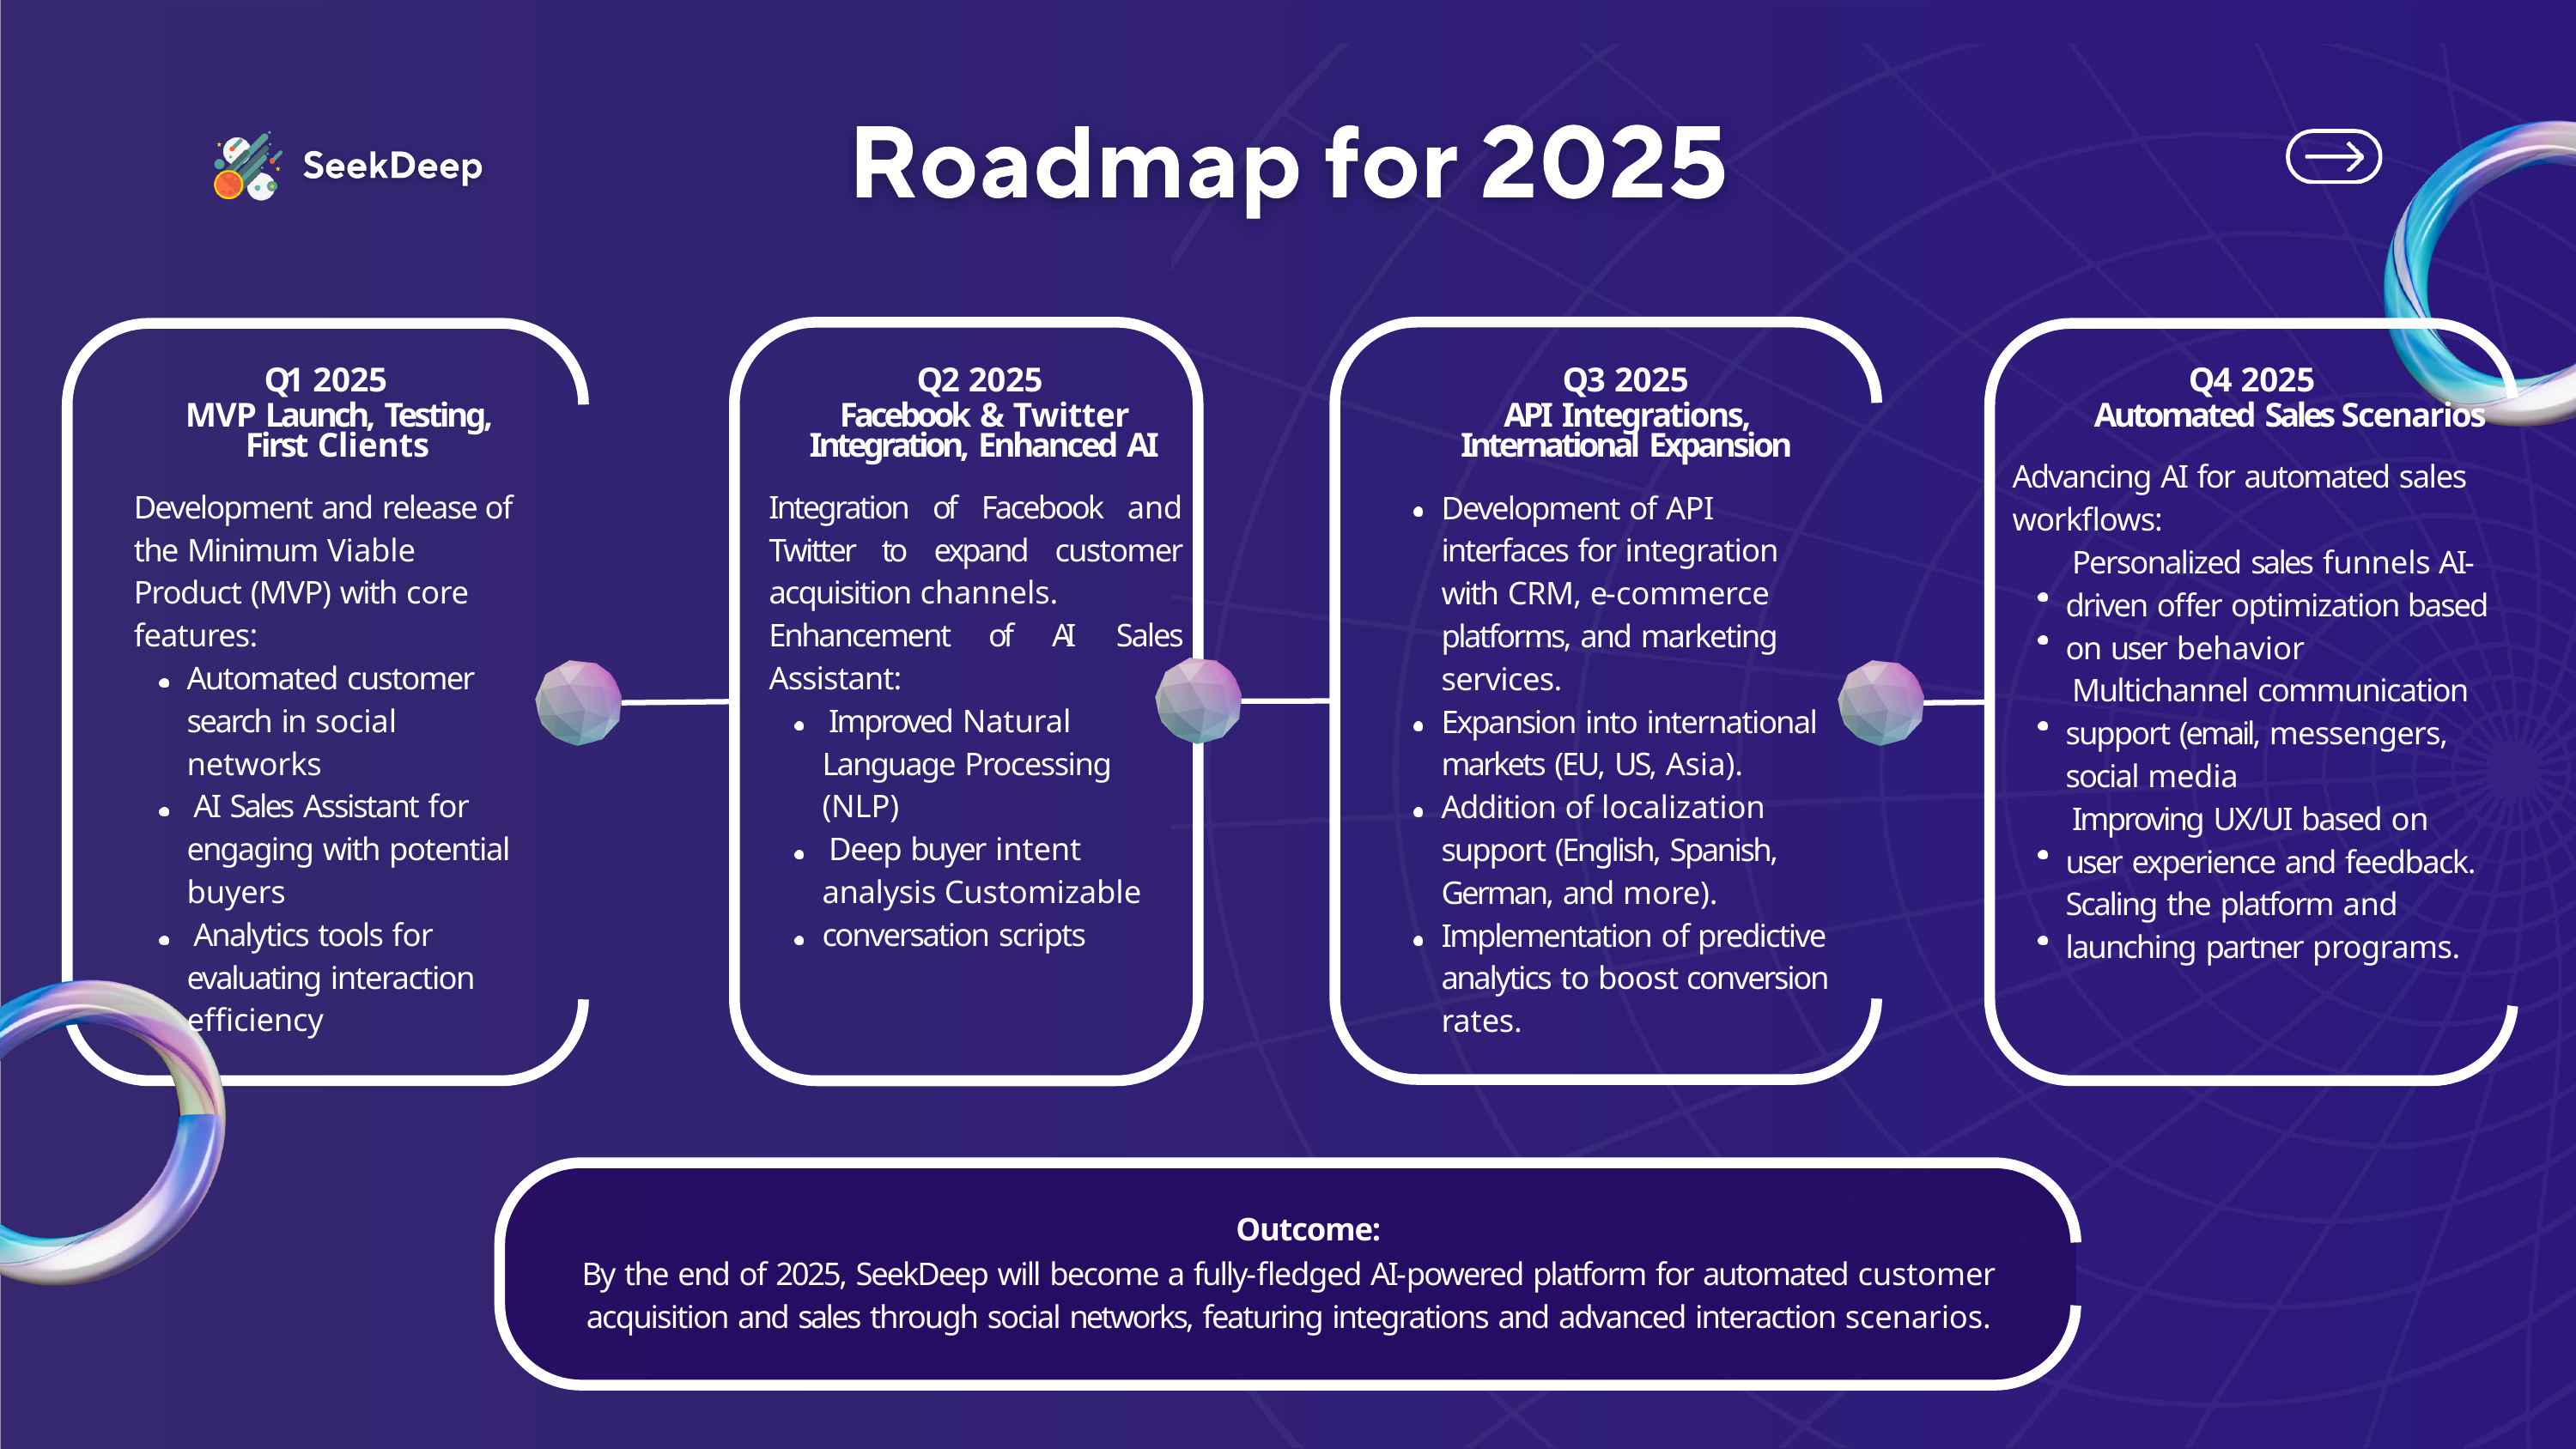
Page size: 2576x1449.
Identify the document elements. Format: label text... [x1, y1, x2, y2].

picture [1413, 721, 1424, 731]
picture [793, 720, 805, 731]
text_box Q2 2025 Facebook & Twitter Integration, Enhanced AI Integration of Facebook and Twitter to expand customer acquisition channels. Enhancement of AI Sales Assistant: Improved Natural Language Processing (NLP) Deep buyer intent analysis Customizable conversation scripts [767, 360, 1171, 953]
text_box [1171, 44, 2576, 1448]
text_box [1838, 659, 1990, 747]
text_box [499, 1162, 2077, 1385]
picture [793, 935, 805, 945]
picture [0, 0, 2576, 1449]
text_box [734, 322, 1171, 1081]
text_box Q1 2025 MVP Launch, Testing, First Clients Development and release of the Minimum Viable Product (MVP) with core features: Automated customer search in social networks AI Sales Assistant for engaging with potential buyers Analytics tools for evaluating interaction efficiency [131, 360, 519, 1039]
picture [1413, 506, 1424, 517]
picture [1413, 936, 1424, 946]
picture [1155, 658, 1242, 744]
picture [1413, 807, 1424, 817]
picture [2382, 120, 2576, 427]
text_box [1989, 323, 2513, 1082]
picture [793, 849, 805, 859]
text_box [67, 323, 584, 1081]
